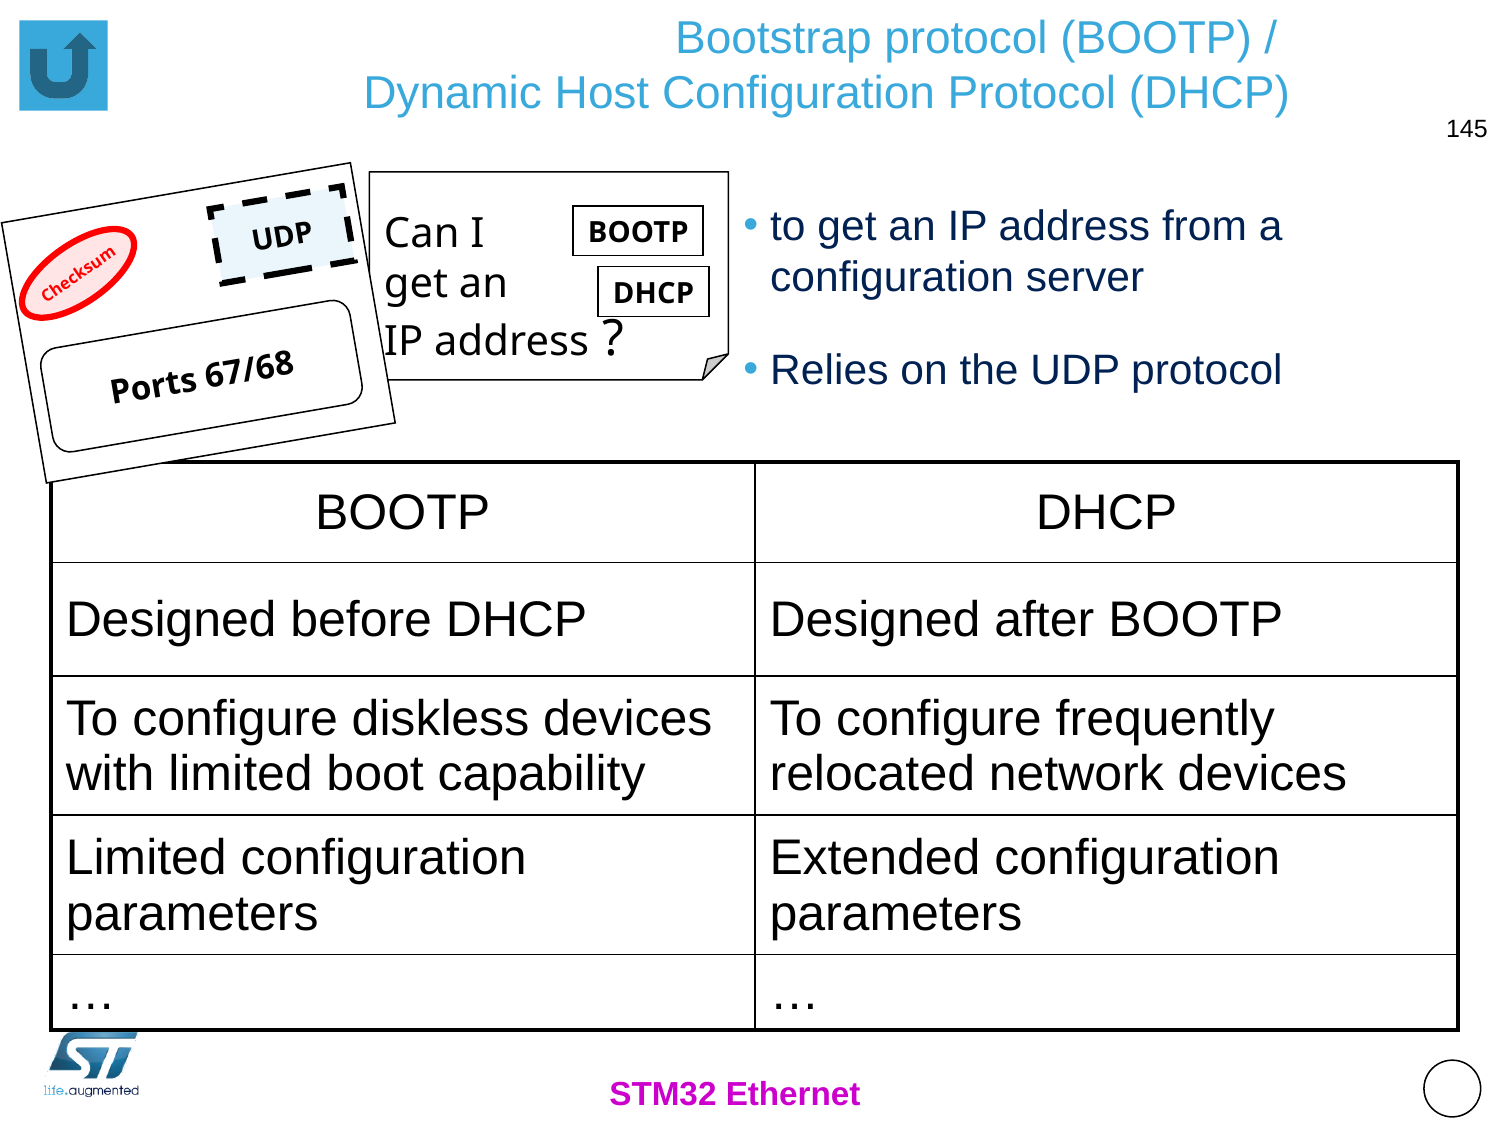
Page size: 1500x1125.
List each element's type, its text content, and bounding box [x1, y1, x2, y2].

table_cell To configure diskless devices with limited boot capability [53, 677, 754, 814]
table_cell Designed after BOOTP [756, 563, 1456, 675]
table_cell To configure frequently relocated network devices [756, 677, 1456, 814]
list to get an IP address from a configuration server Relies on the UDP protocol [728, 190, 1450, 403]
table_header DHCP [756, 464, 1456, 562]
text_box [19, 20, 108, 111]
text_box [369, 171, 729, 381]
table_header BOOTP [53, 464, 754, 562]
table_cell … [53, 955, 754, 1028]
table_cell Extended configuration parameters [756, 816, 1456, 954]
table_cell Designed before DHCP [53, 563, 754, 675]
picture [36, 1022, 147, 1103]
title Bootstrap protocol (BOOTP) / Dynamic Host Configuration Protocol (DHCP) [157, 0, 1306, 126]
table_cell … [756, 955, 1456, 1028]
table_cell Limited configuration parameters [53, 816, 754, 954]
text_box [1423, 1060, 1481, 1117]
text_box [12, 190, 376, 456]
slide_number 145 [1413, 111, 1500, 144]
